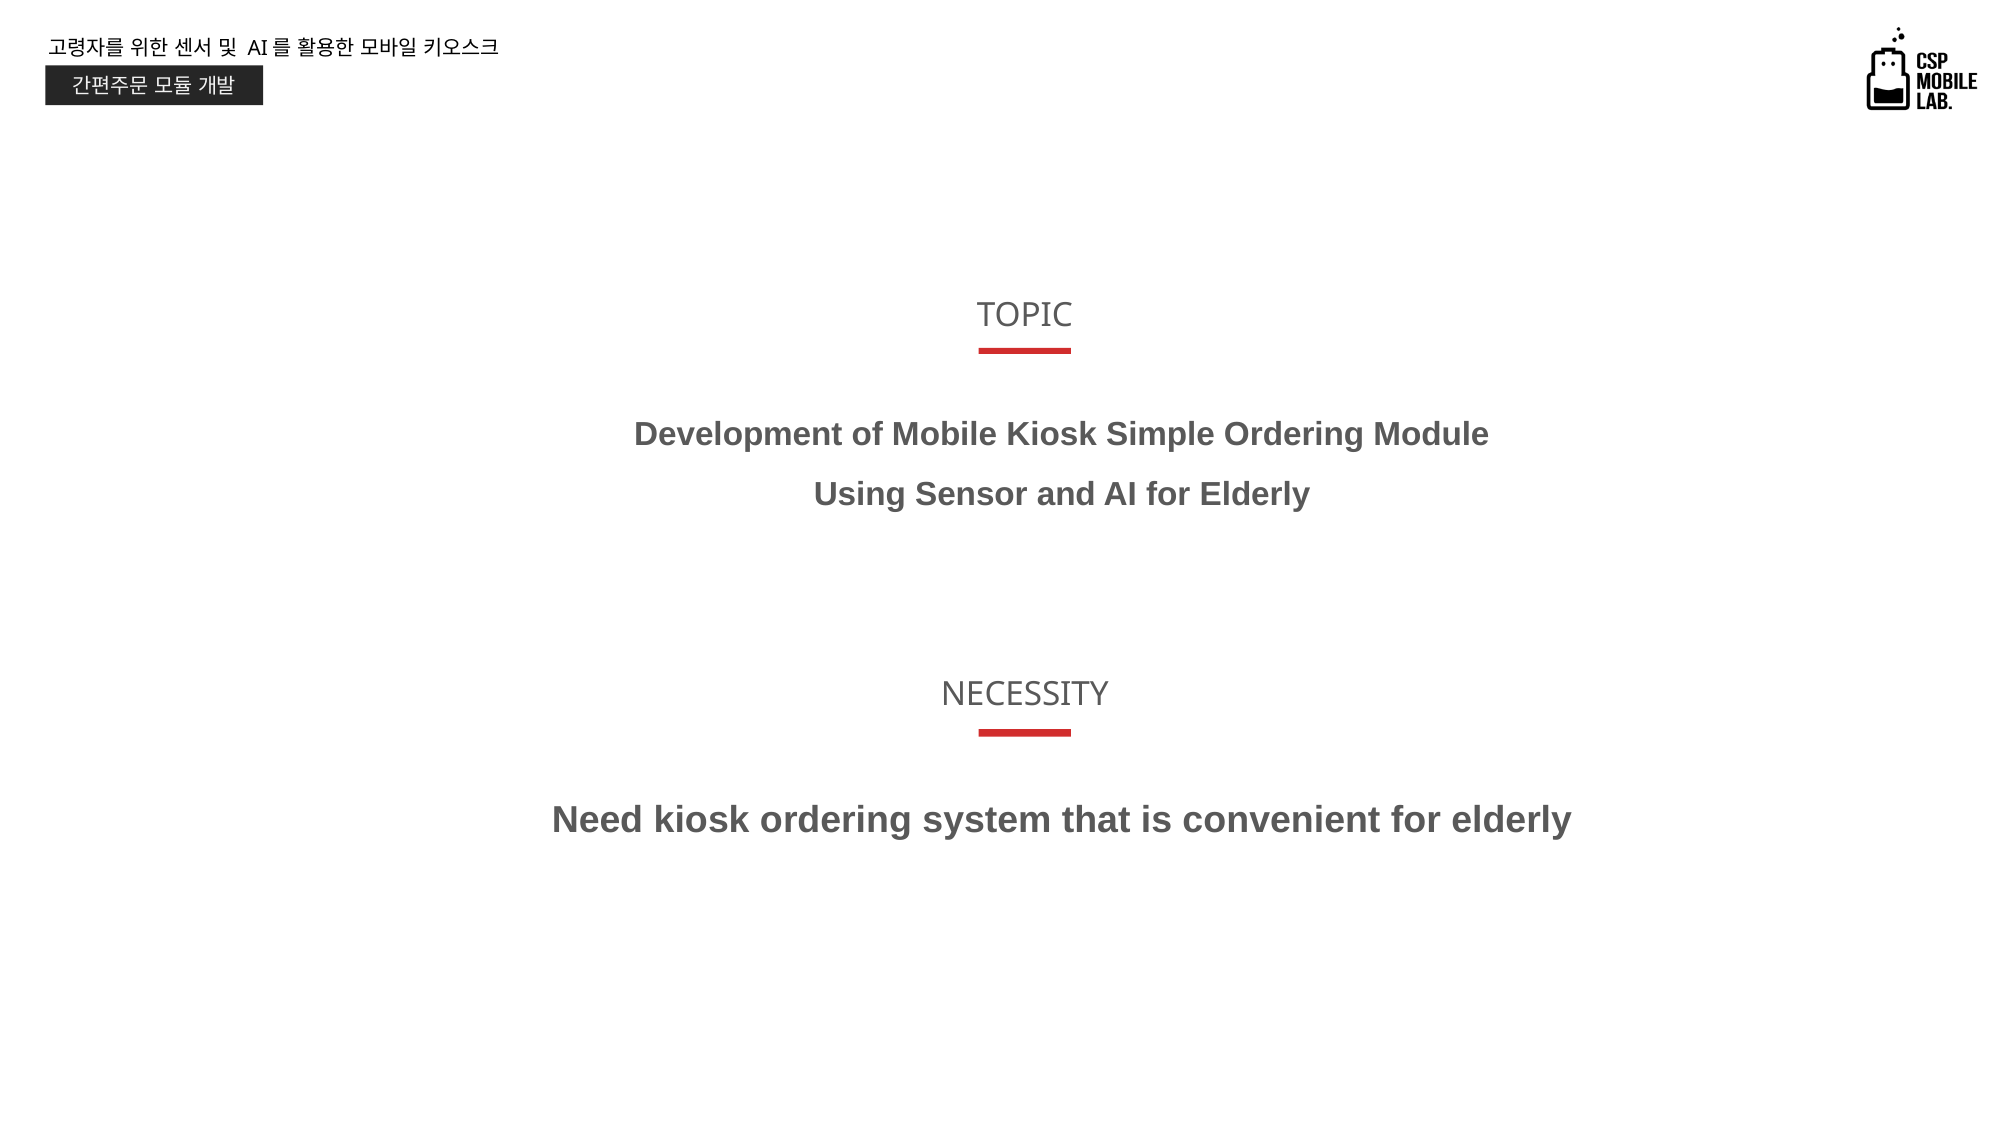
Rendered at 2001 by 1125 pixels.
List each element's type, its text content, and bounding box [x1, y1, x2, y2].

text_box [978, 728, 1072, 738]
text_box [978, 347, 1072, 355]
text_box TOPIC Development of Mobile Kiosk Simple Ordering Module Using Sensor and AI for Elderly [292, 265, 1758, 565]
picture [1848, 0, 1995, 147]
text_box NECESSITY Need kiosk ordering system that is convenient for elderly [292, 645, 1758, 848]
text_box 고령자를 위한 센서 및 AI를 활용한 모바일 키오스크 [0, 14, 575, 68]
text_box 간편주문 모듈 개발 [45, 65, 264, 106]
